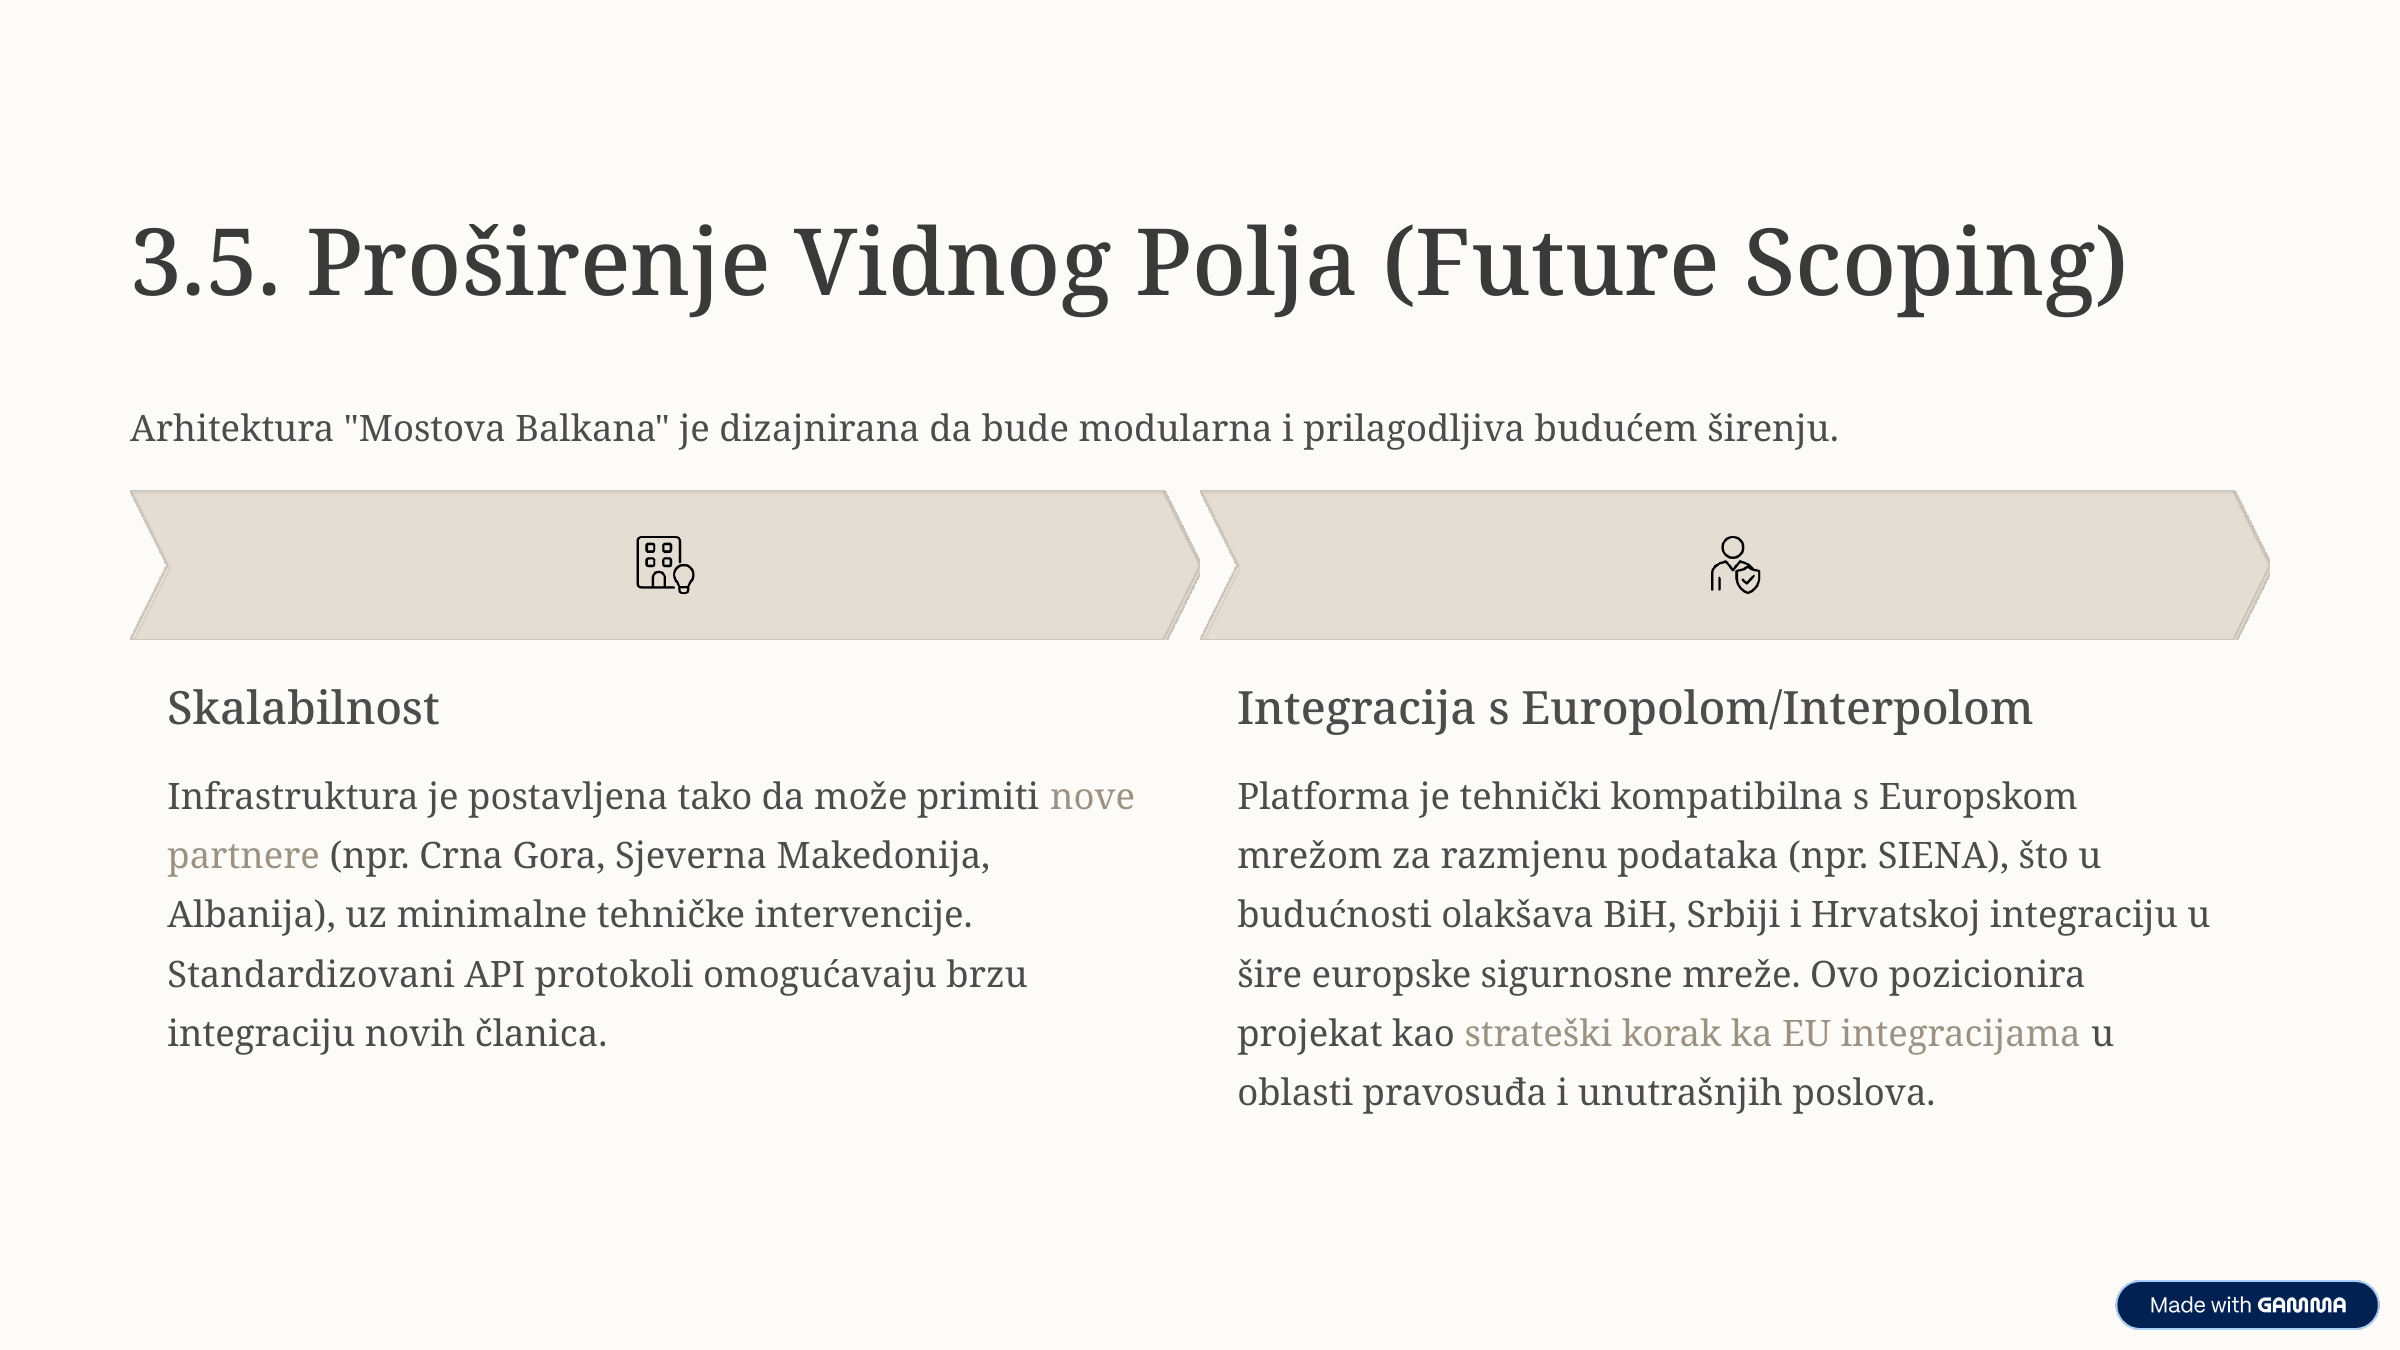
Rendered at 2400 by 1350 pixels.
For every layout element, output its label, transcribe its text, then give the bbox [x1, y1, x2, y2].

text_box Platforma je tehnički kompatibilna s Europskom mrežom za razmjenu podataka (npr. SIENA), što u budućnosti olakšava BiH, Srbiji i Hrvatskoj integraciju u šire europske sigurnosne mreže. Ovo pozicionira projekat kao strateški korak ka EU integracijama u oblasti pravosuđa i unutrašnjih poslova. [1237, 757, 2233, 1115]
text_box Infrastruktura je postavljena tako da može primiti nove partnere (npr. Crna Gora, Sjeverna Makedonija, Albanija), uz minimalne tehničke intervencije. Standardizovani API protokoli omogućavaju brzu integraciju novih članica. [167, 757, 1163, 1055]
text_box 3.5. Proširenje Vidnog Polja (Future Scoping) [130, 198, 2137, 315]
picture [130, 490, 2270, 640]
picture [2106, 1271, 2389, 1339]
text_box Skalabilnost [167, 676, 633, 735]
text_box Arhitektura "Mostova Balkana" je dizajnirana da bude modularna i prilagodljiva budućem širenju. [130, 389, 2270, 449]
text_box Integracija s Europolom/Interpolom [1237, 676, 2048, 735]
